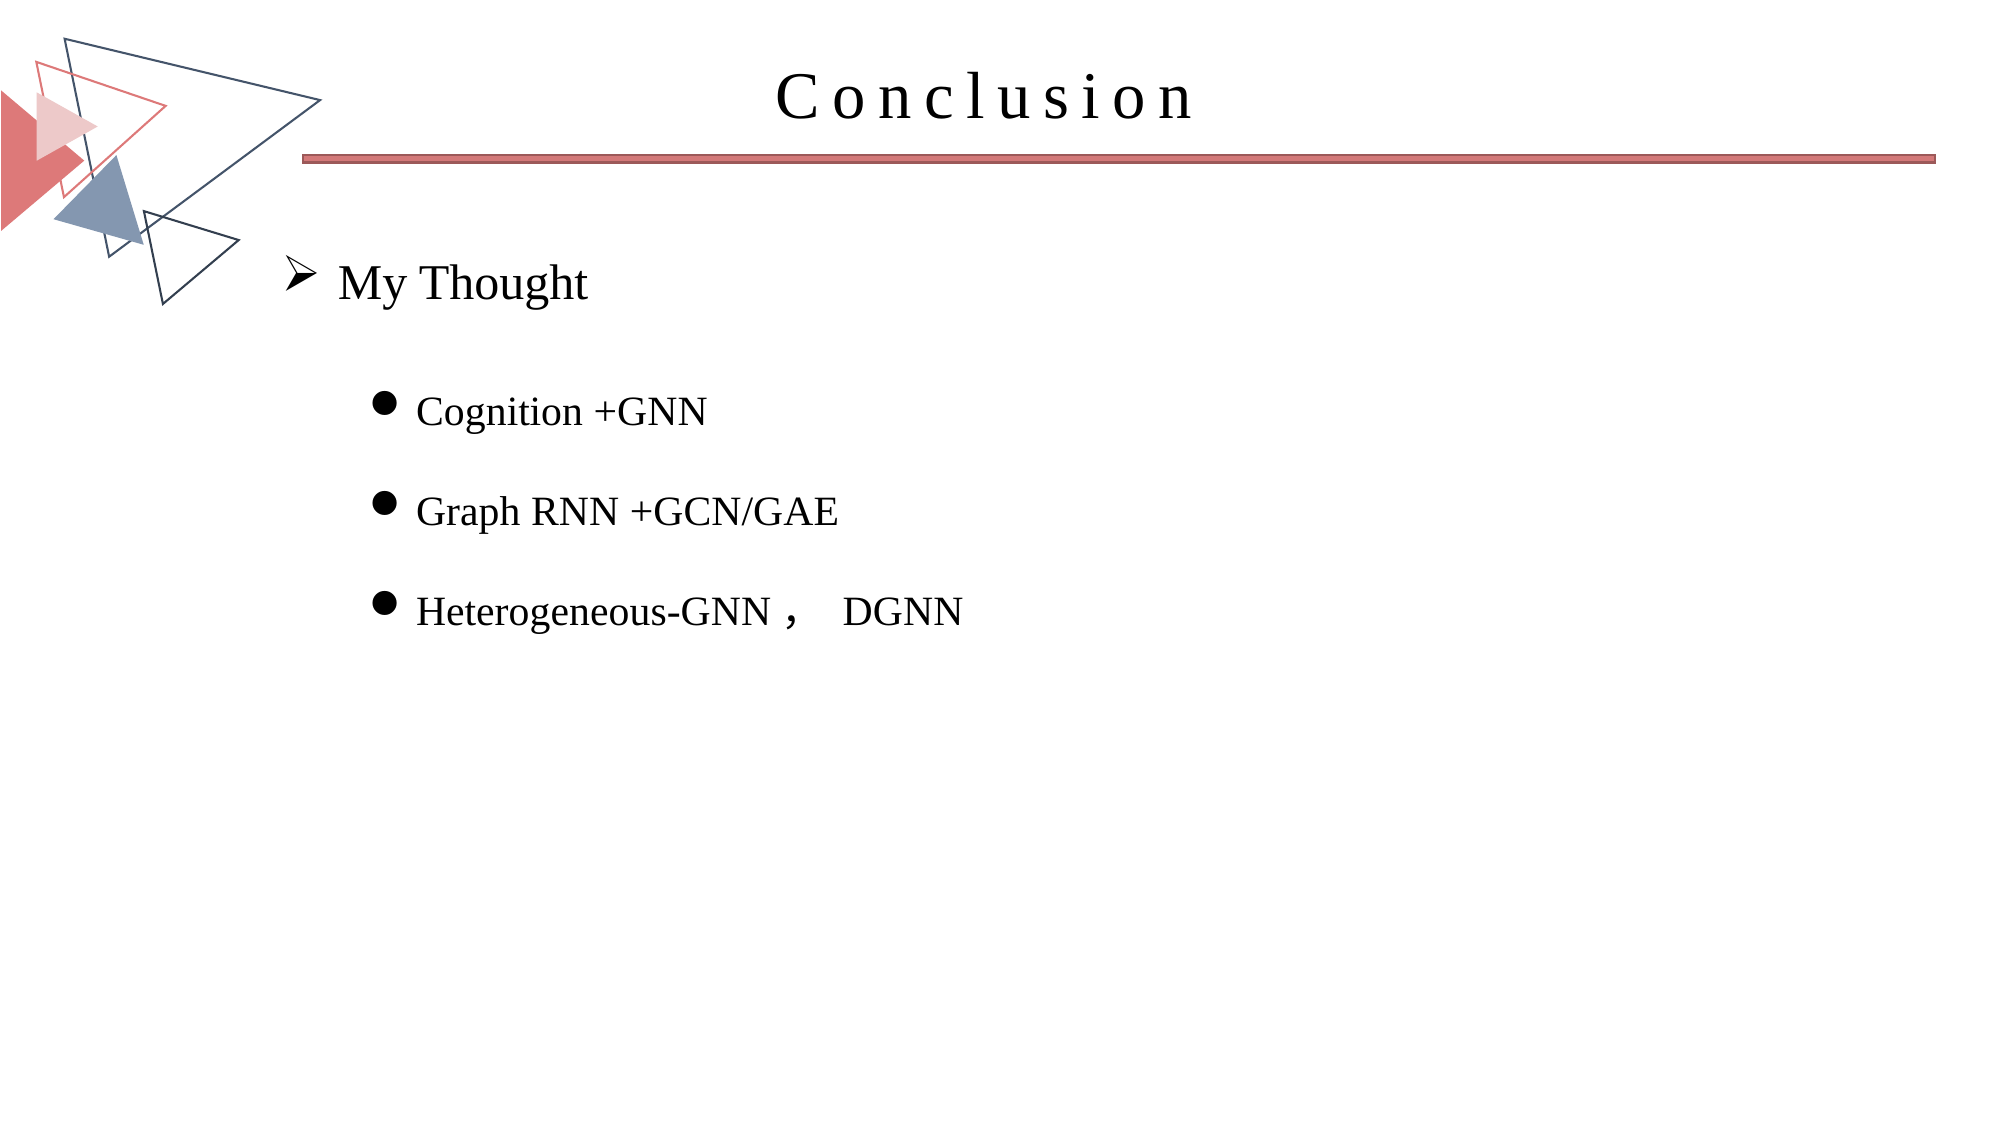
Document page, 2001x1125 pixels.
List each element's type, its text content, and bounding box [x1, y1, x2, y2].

text_box [323, 154, 1936, 164]
text_box Cognition +GNN Graph RNN +GCN/GAE Heterogeneous-GNN， DGNN [354, 326, 1533, 742]
text_box My Thought [266, 242, 604, 318]
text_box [1, 12, 323, 297]
text_box Conclusion [676, 52, 1292, 133]
